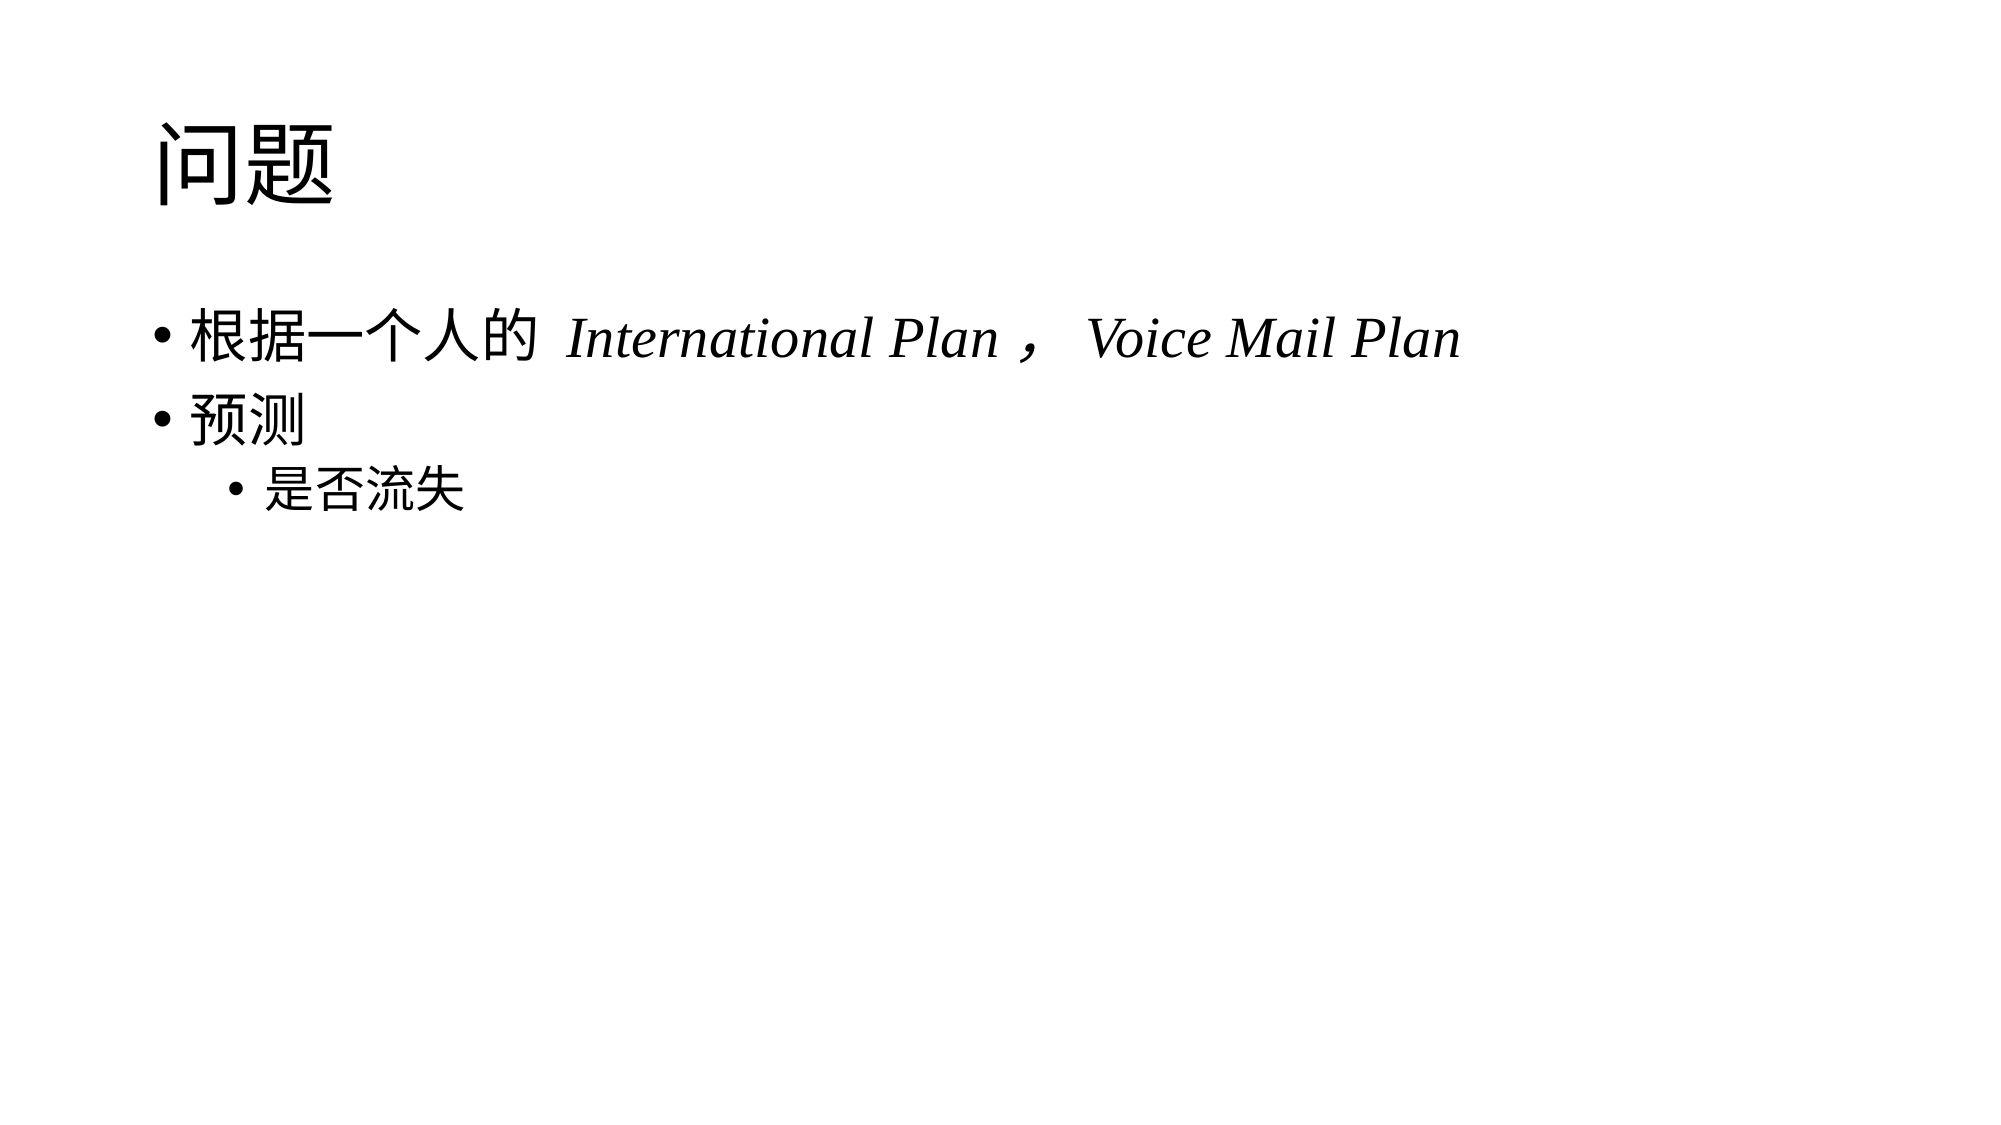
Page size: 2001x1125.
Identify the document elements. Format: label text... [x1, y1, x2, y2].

list 根据一个人的 International Plan，Voice Mail Plan 预测 是否流失 [137, 299, 1863, 1014]
title 问题 [137, 59, 1863, 278]
